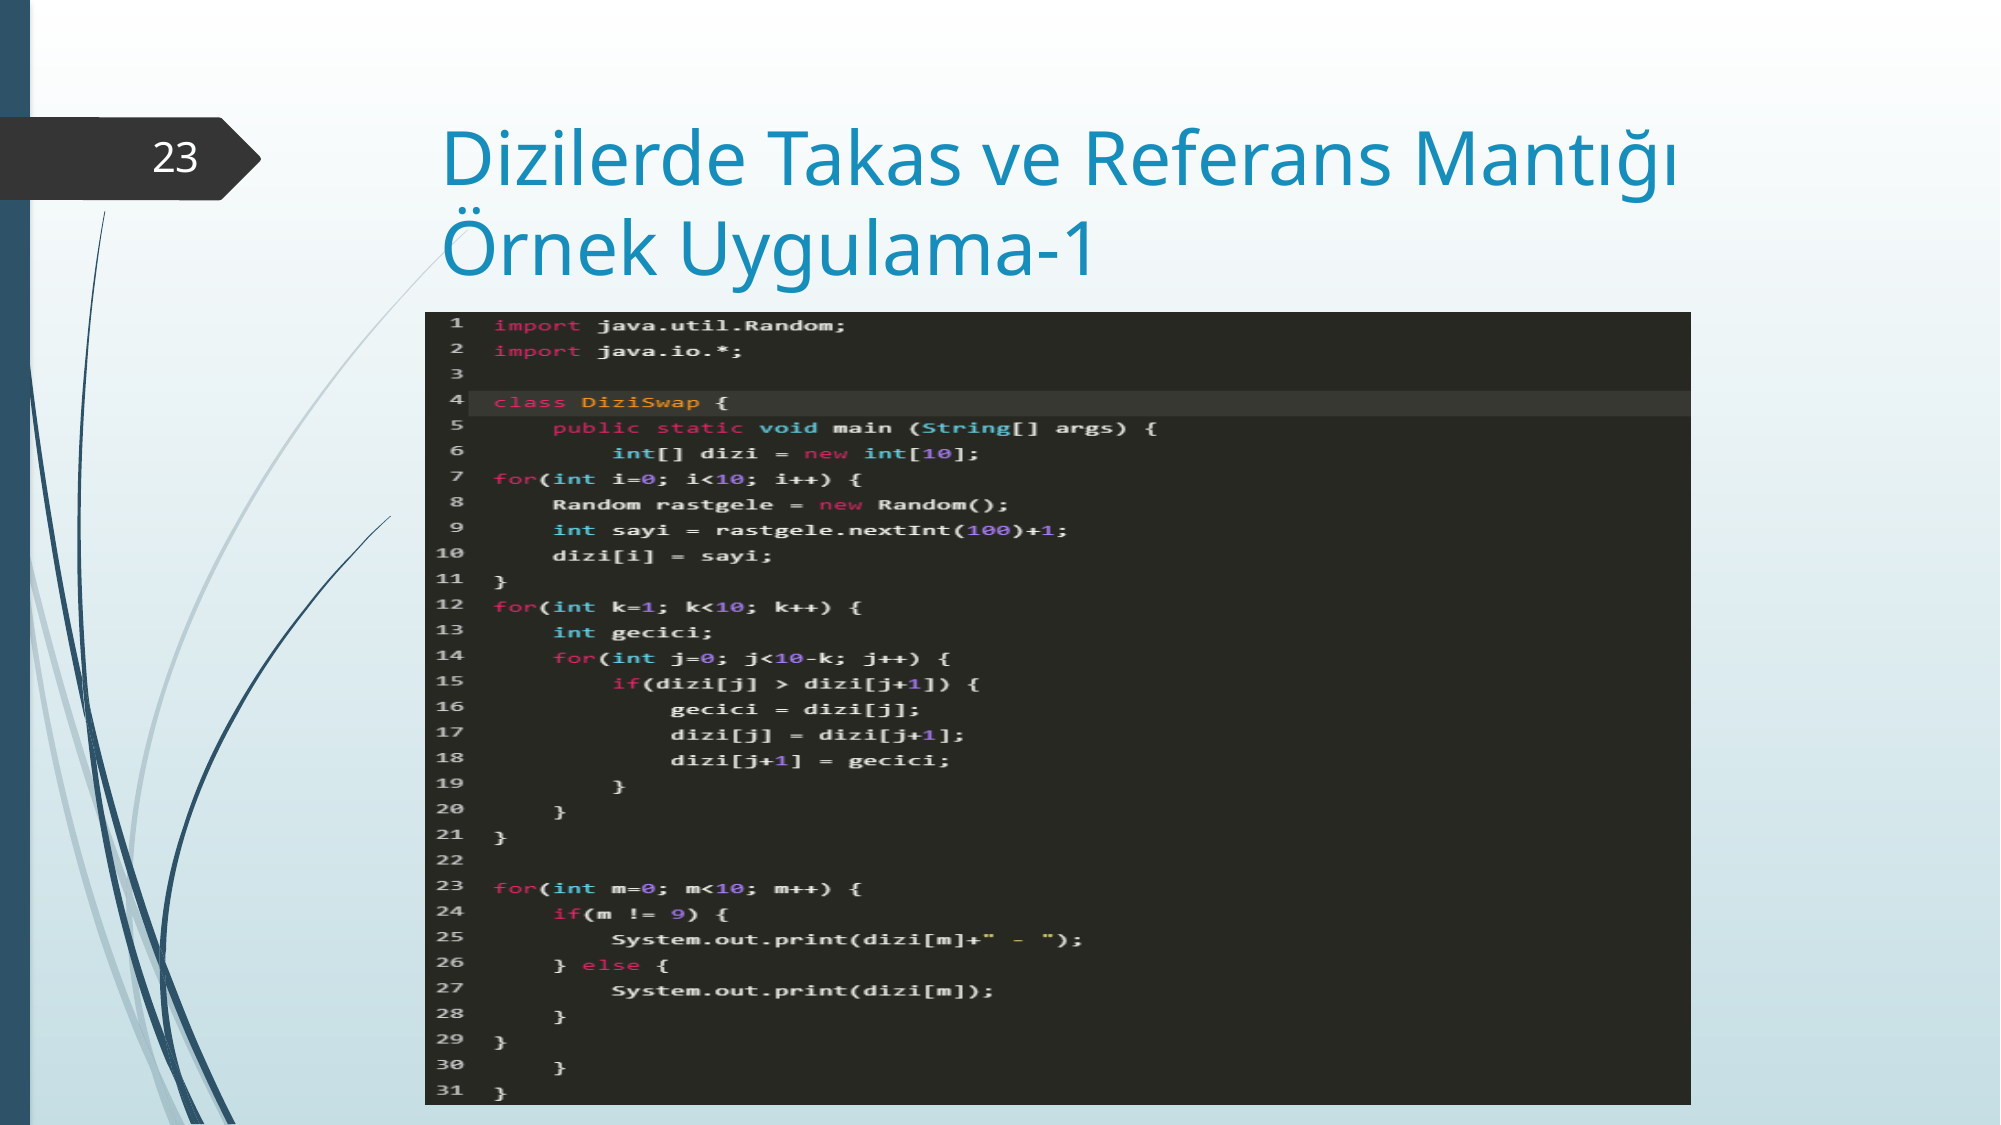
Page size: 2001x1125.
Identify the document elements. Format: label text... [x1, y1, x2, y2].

title Dizilerde Takas ve Referans Mantığı Örnek Uygulama-1 [425, 102, 1888, 313]
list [425, 312, 1691, 1106]
slide_number 23 [87, 129, 216, 190]
